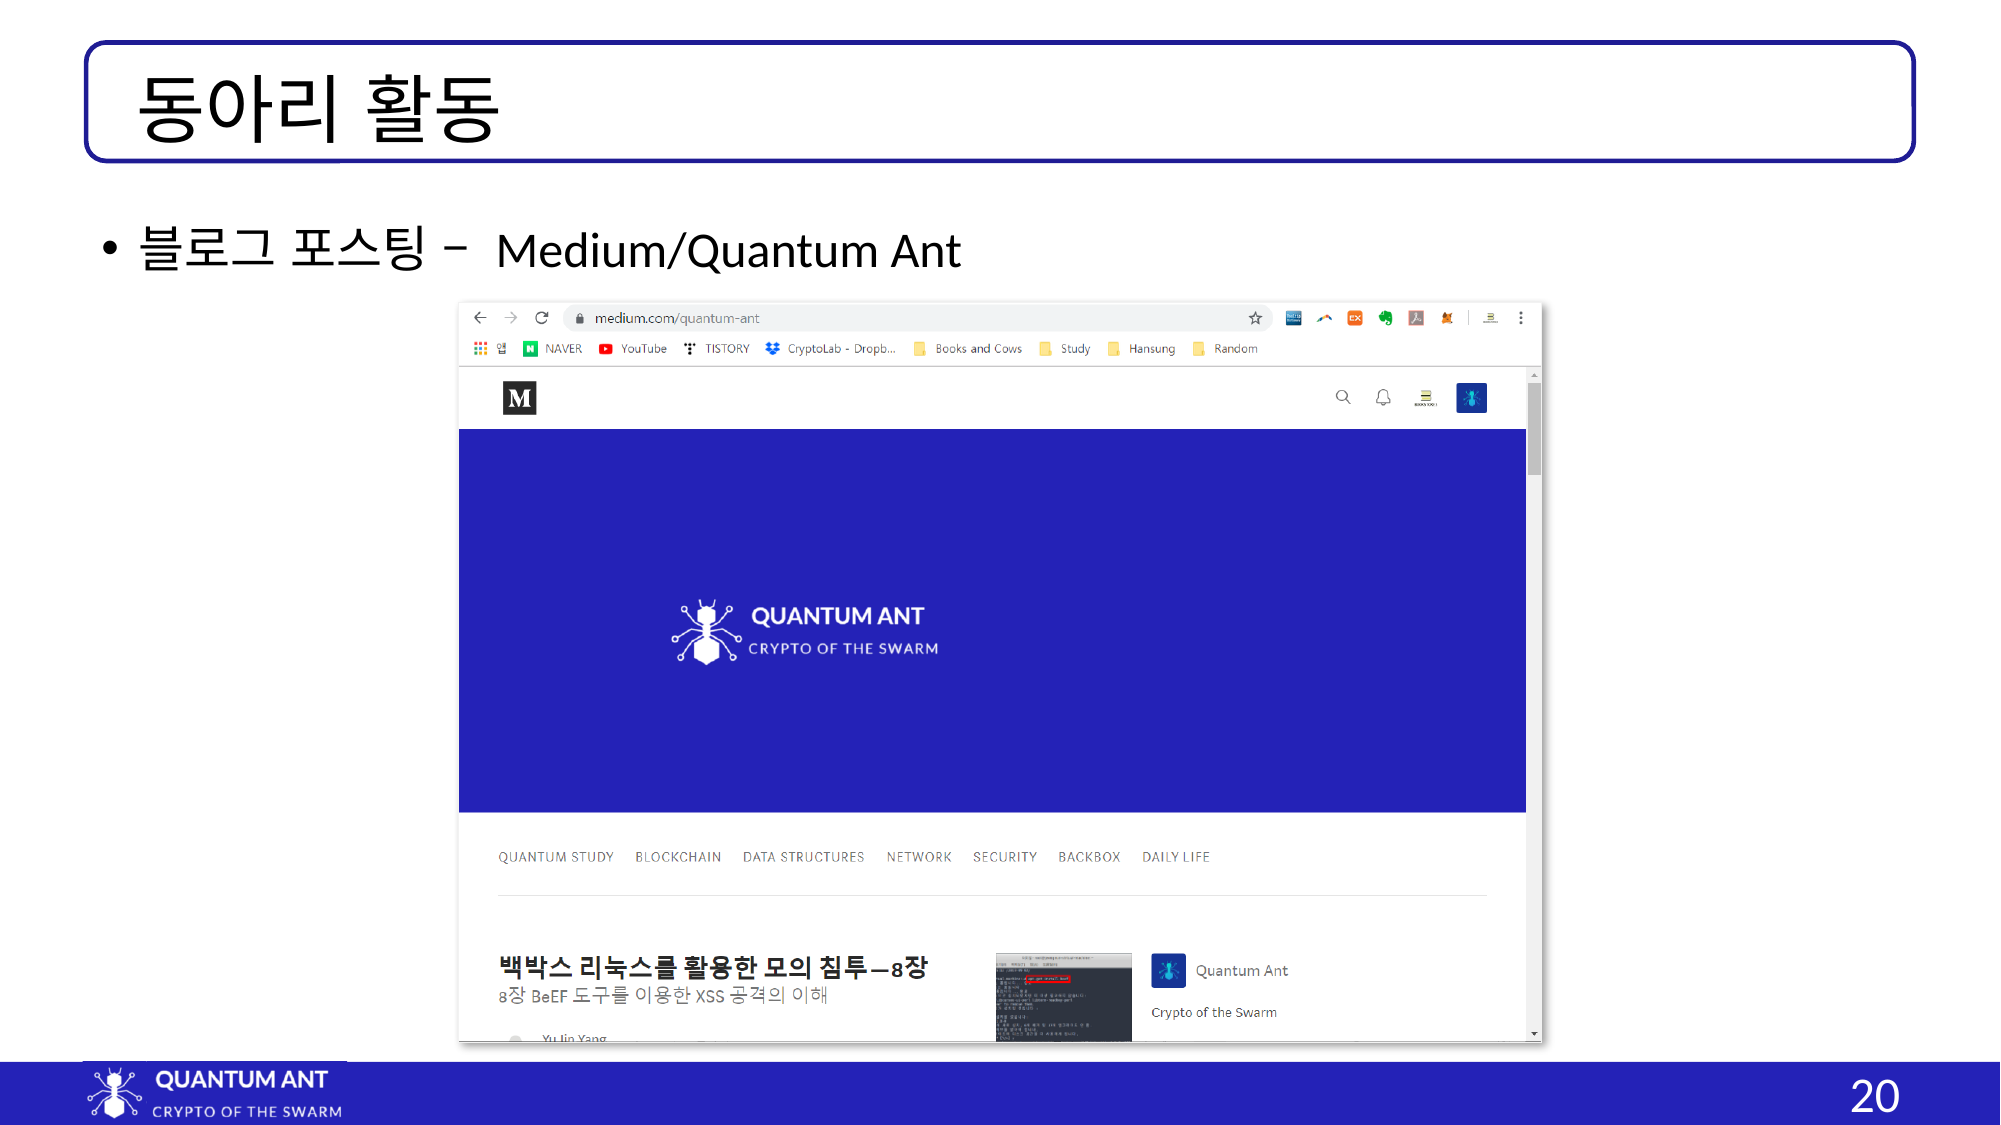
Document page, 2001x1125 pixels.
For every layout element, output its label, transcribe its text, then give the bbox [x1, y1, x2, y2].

picture [458, 302, 1542, 1043]
picture [82, 1061, 348, 1125]
list 블로그 포스팅 – Medium/Quantum Ant [86, 198, 1863, 954]
text_box [85, 41, 1915, 162]
